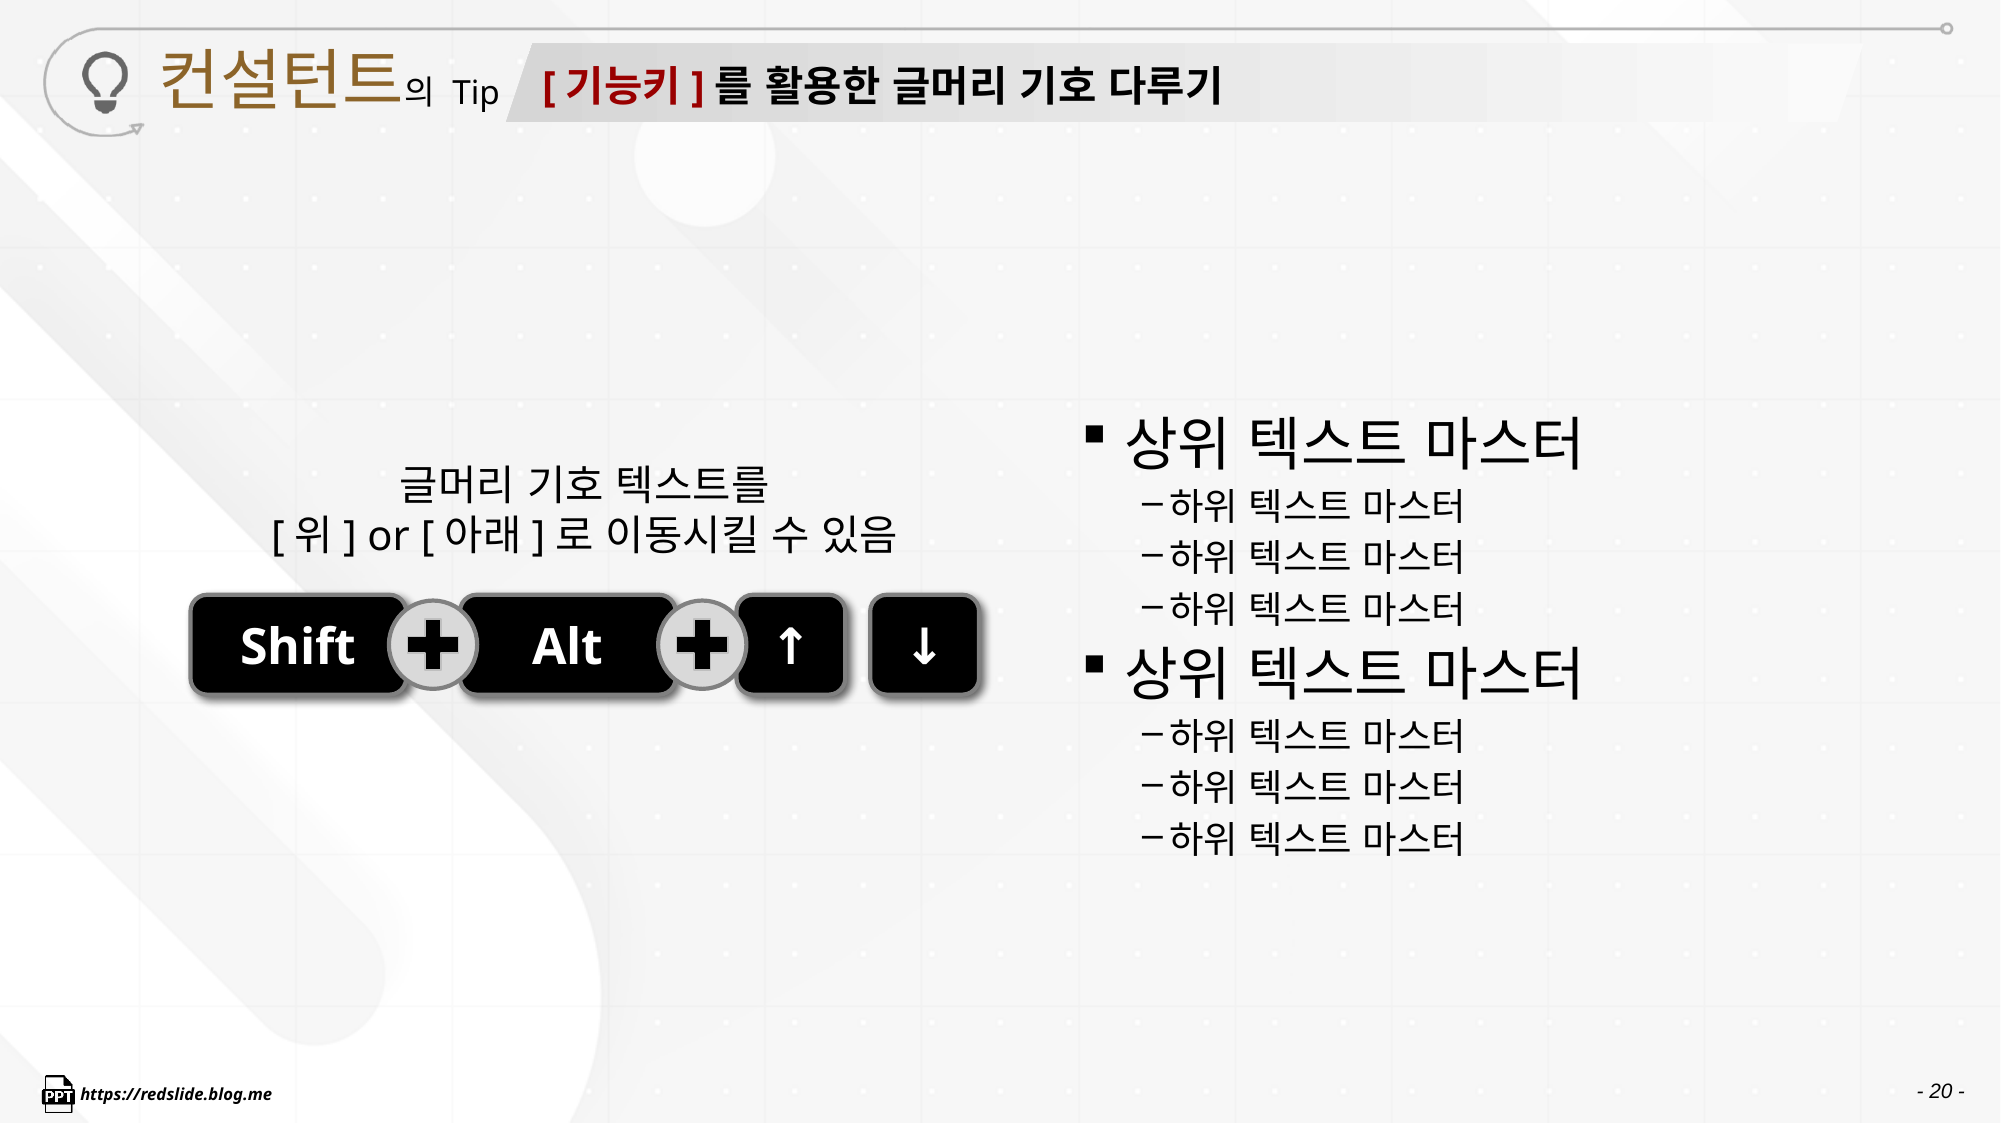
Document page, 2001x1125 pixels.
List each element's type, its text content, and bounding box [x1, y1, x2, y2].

text_box 상위 텍스트 마스터 하위 텍스트 마스터 하위 텍스트 마스터 하위 텍스트 마스터 상위 텍스트 마스터 하위 텍스트 마스터 하위 텍스트 마스터 하위 텍스트 마스터 [1081, 406, 1647, 861]
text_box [190, 594, 980, 695]
picture [0, 0, 2001, 1123]
text_box 글머리 기호 텍스트를 [위] or [아래]로 이동시킬 수 있음 [173, 451, 996, 567]
